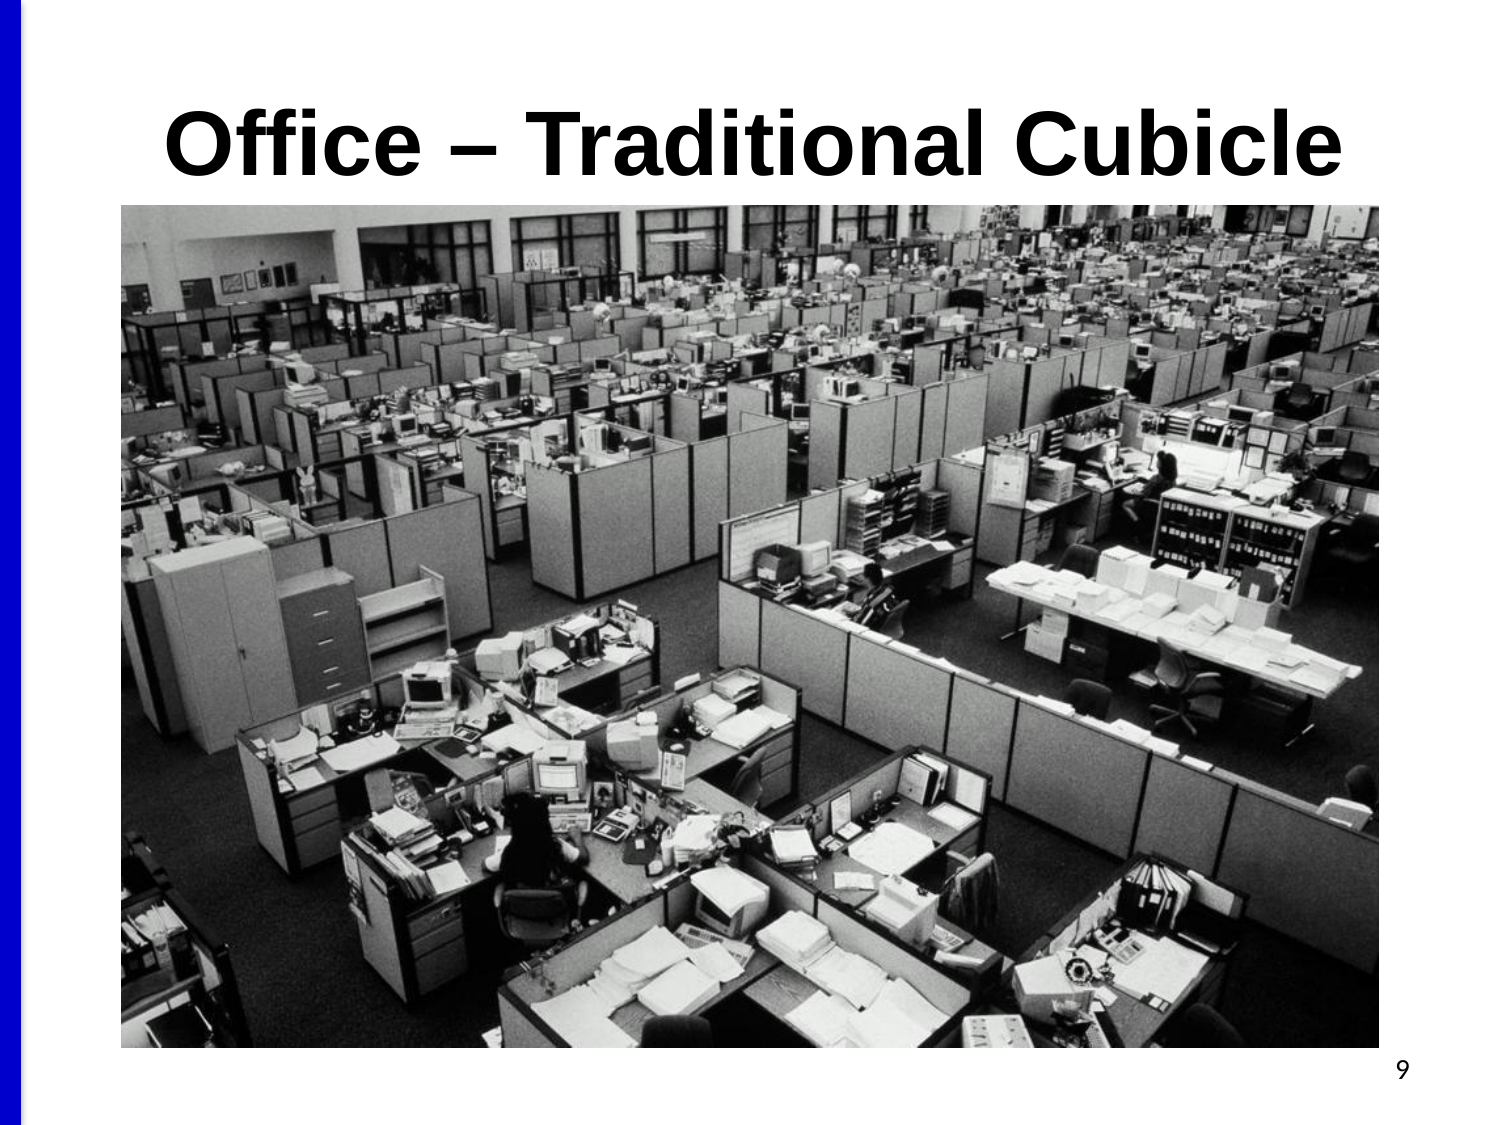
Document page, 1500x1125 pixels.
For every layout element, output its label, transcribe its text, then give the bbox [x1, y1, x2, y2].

slide_number 9 [1074, 1042, 1425, 1103]
picture [121, 205, 1379, 1048]
title Office – Traditional Cubicle [10, 45, 1500, 233]
